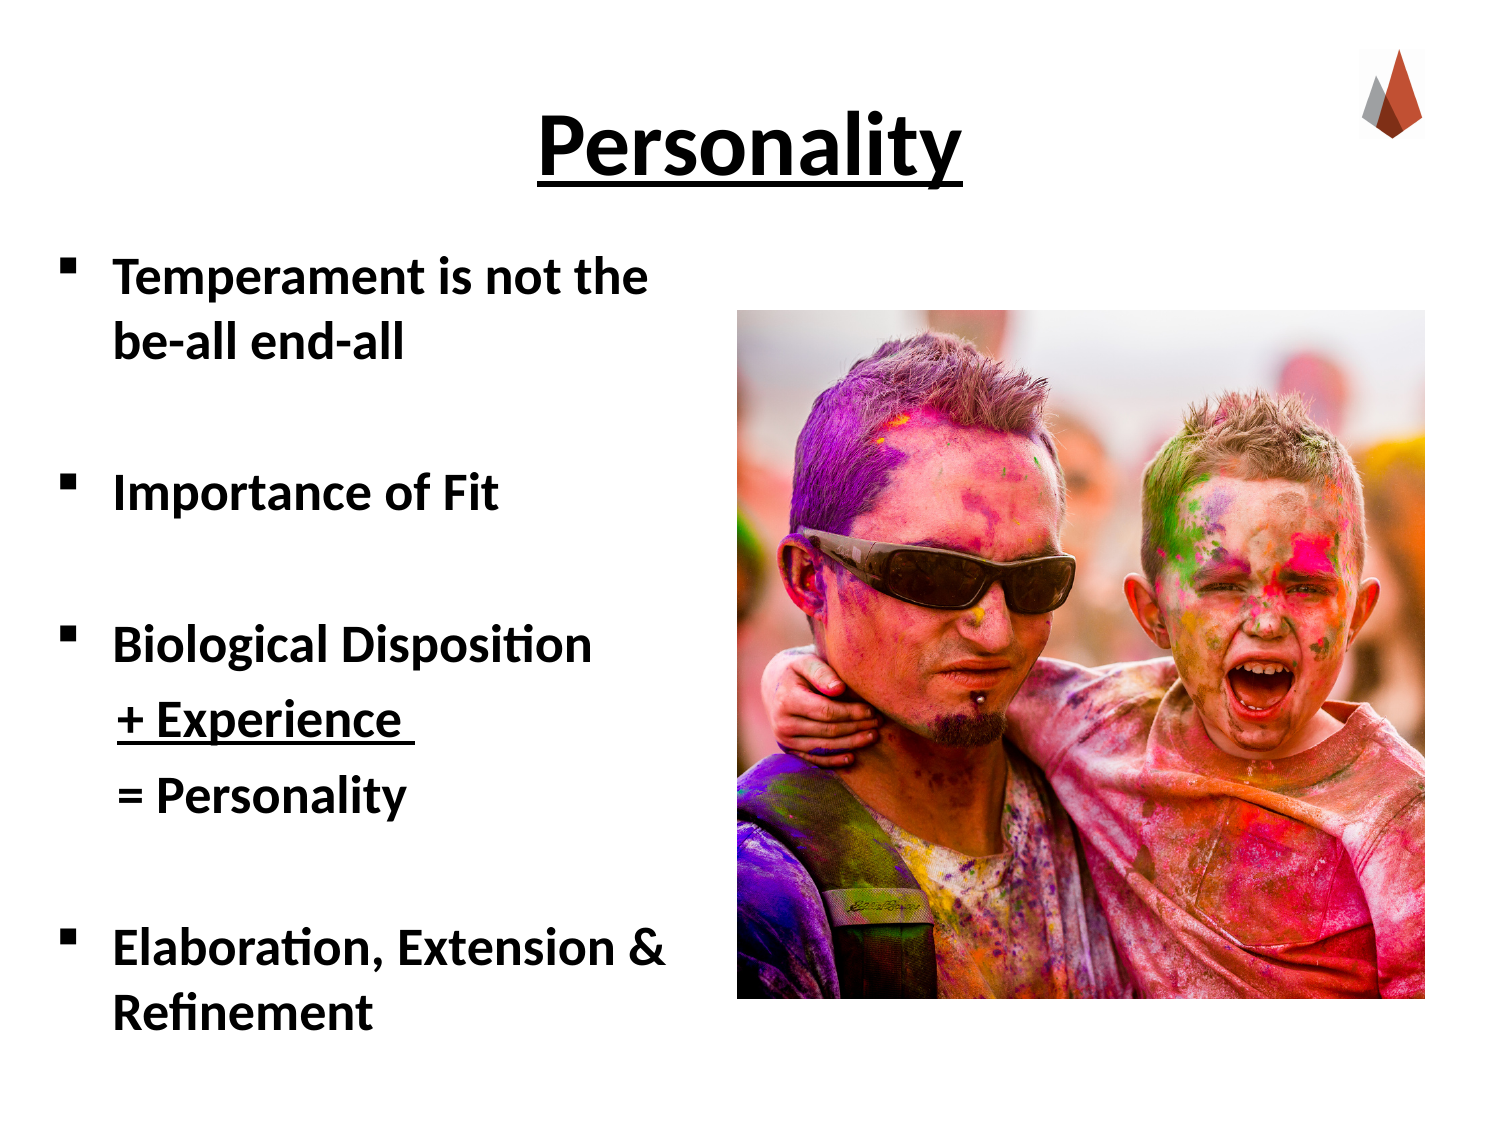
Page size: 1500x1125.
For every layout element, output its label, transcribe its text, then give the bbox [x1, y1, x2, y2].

picture [737, 310, 1426, 999]
list Temperament is not the be-all end-all Importance of Fit Biological Disposition + Experience = Personality Elaboration, Extension & Refinement [40, 232, 704, 1088]
title Personality [75, 45, 1425, 233]
